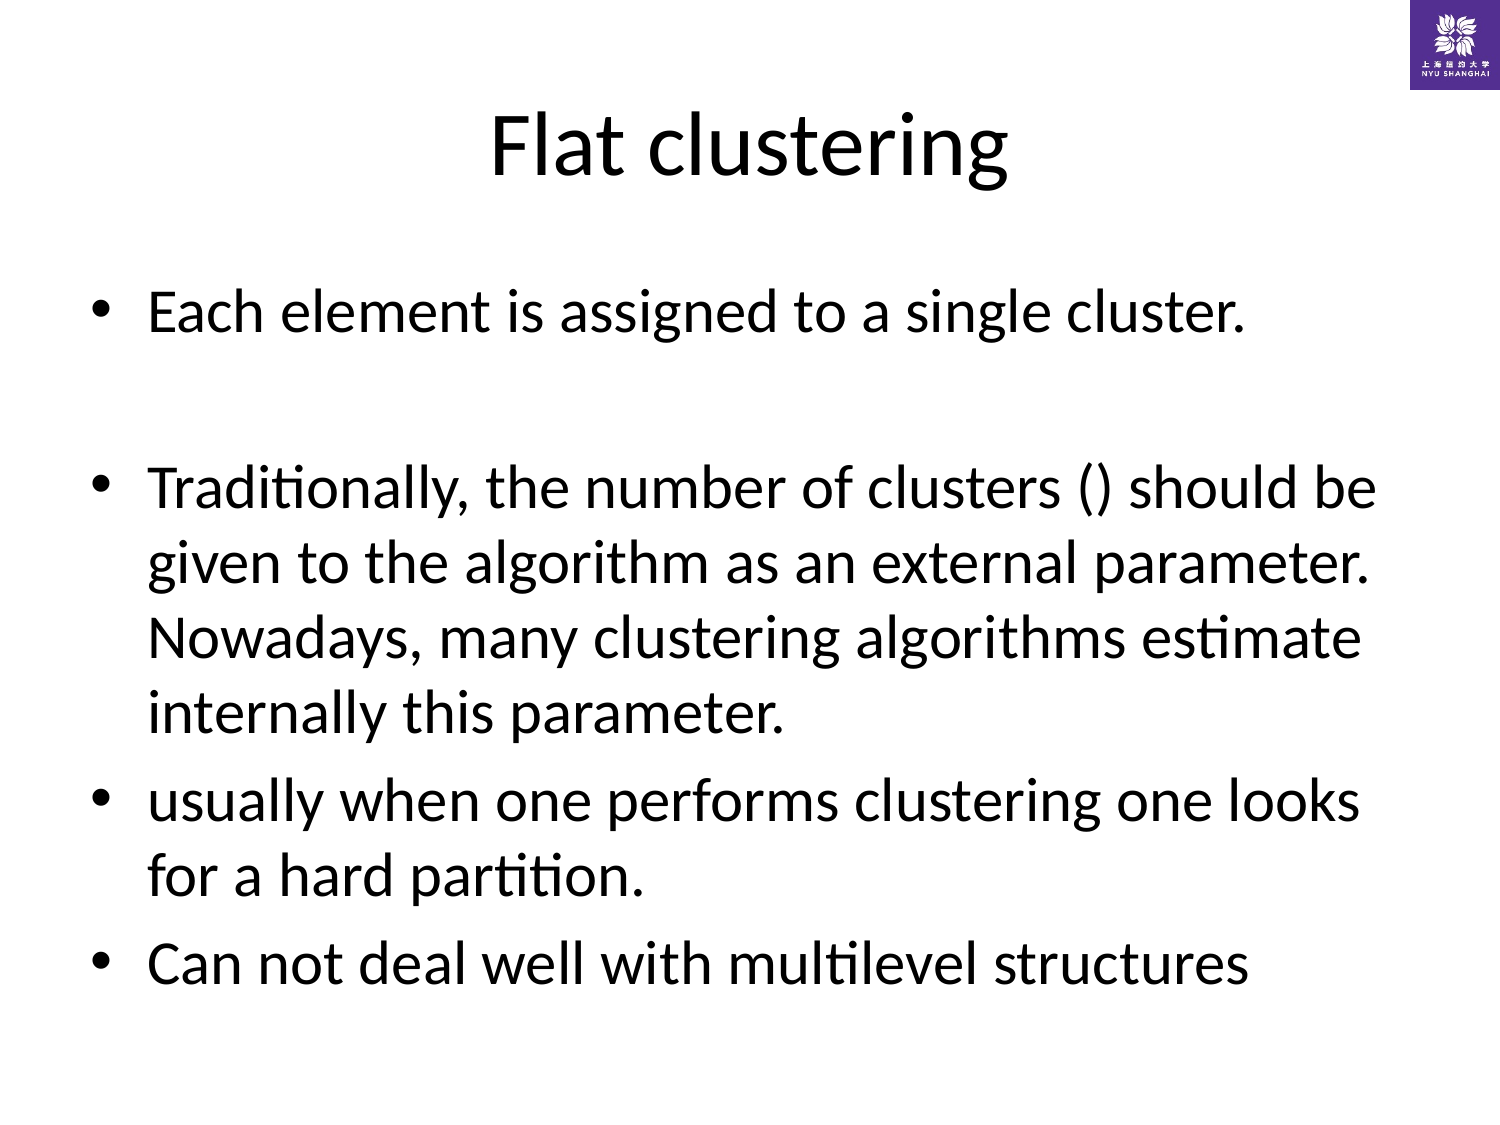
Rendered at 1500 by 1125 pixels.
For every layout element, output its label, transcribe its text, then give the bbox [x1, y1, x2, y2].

picture [1410, 0, 1500, 90]
title Flat clustering [75, 45, 1425, 233]
